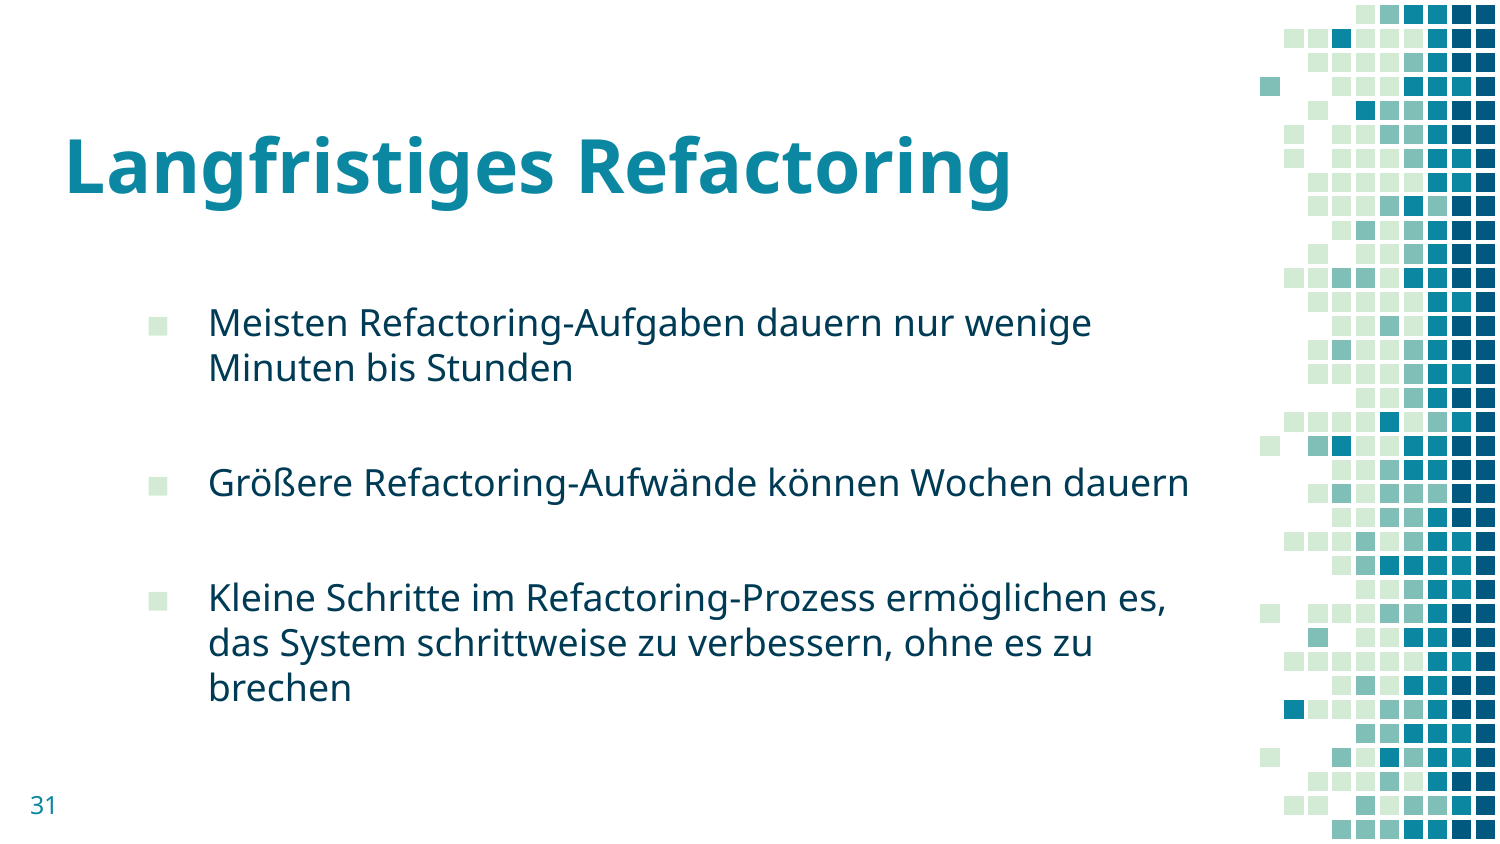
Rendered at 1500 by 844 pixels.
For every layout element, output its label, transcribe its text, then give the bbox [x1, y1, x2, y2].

slide_number 31 [15, 774, 105, 839]
list Meisten Refactoring-Aufgaben dauern nur wenige Minuten bis Stunden Größere Refactoring-Aufwände können Wochen dauern Kleine Schritte im Refactoring-Prozess ermöglichen es, das System schrittweise zu verbessern, ohne es zu brechen [117, 284, 1242, 774]
title Langfristiges Refactoring [49, 20, 1159, 224]
